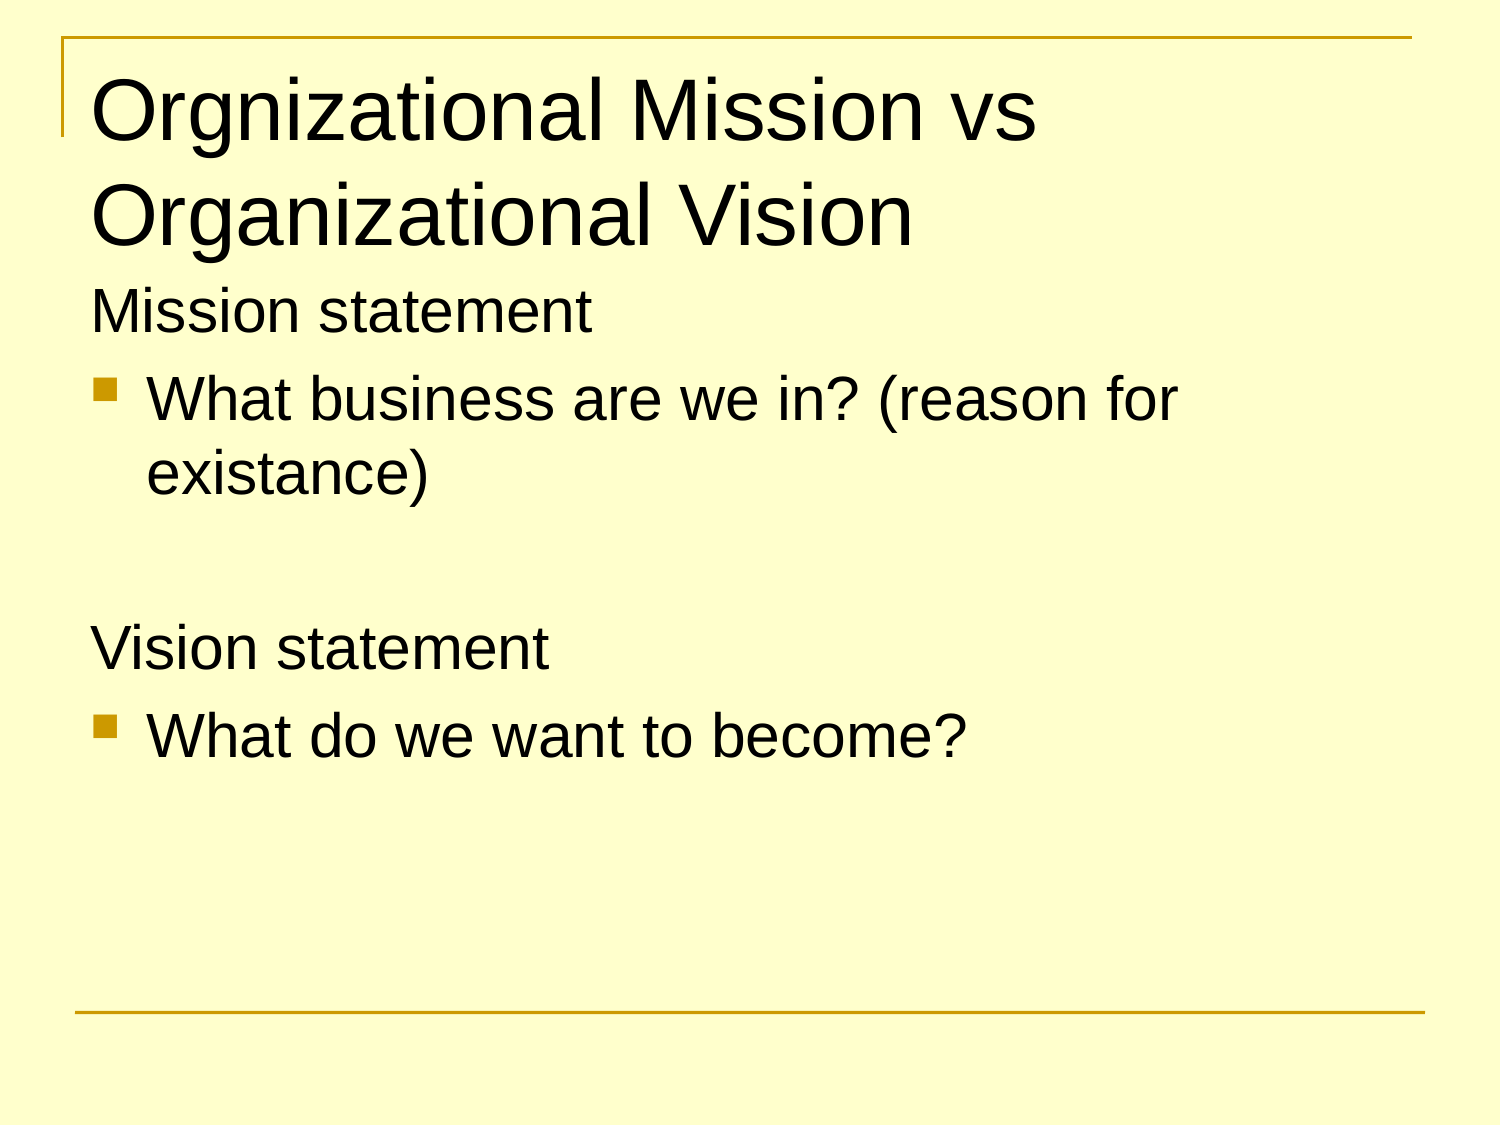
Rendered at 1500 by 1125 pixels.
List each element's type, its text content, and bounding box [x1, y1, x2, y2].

title Orgnizational Mission vs Organizational Vision [74, 45, 1426, 233]
list Mission statement What business are we in? (reason for existance) Vision statement What do we want to become? [74, 262, 1426, 1006]
